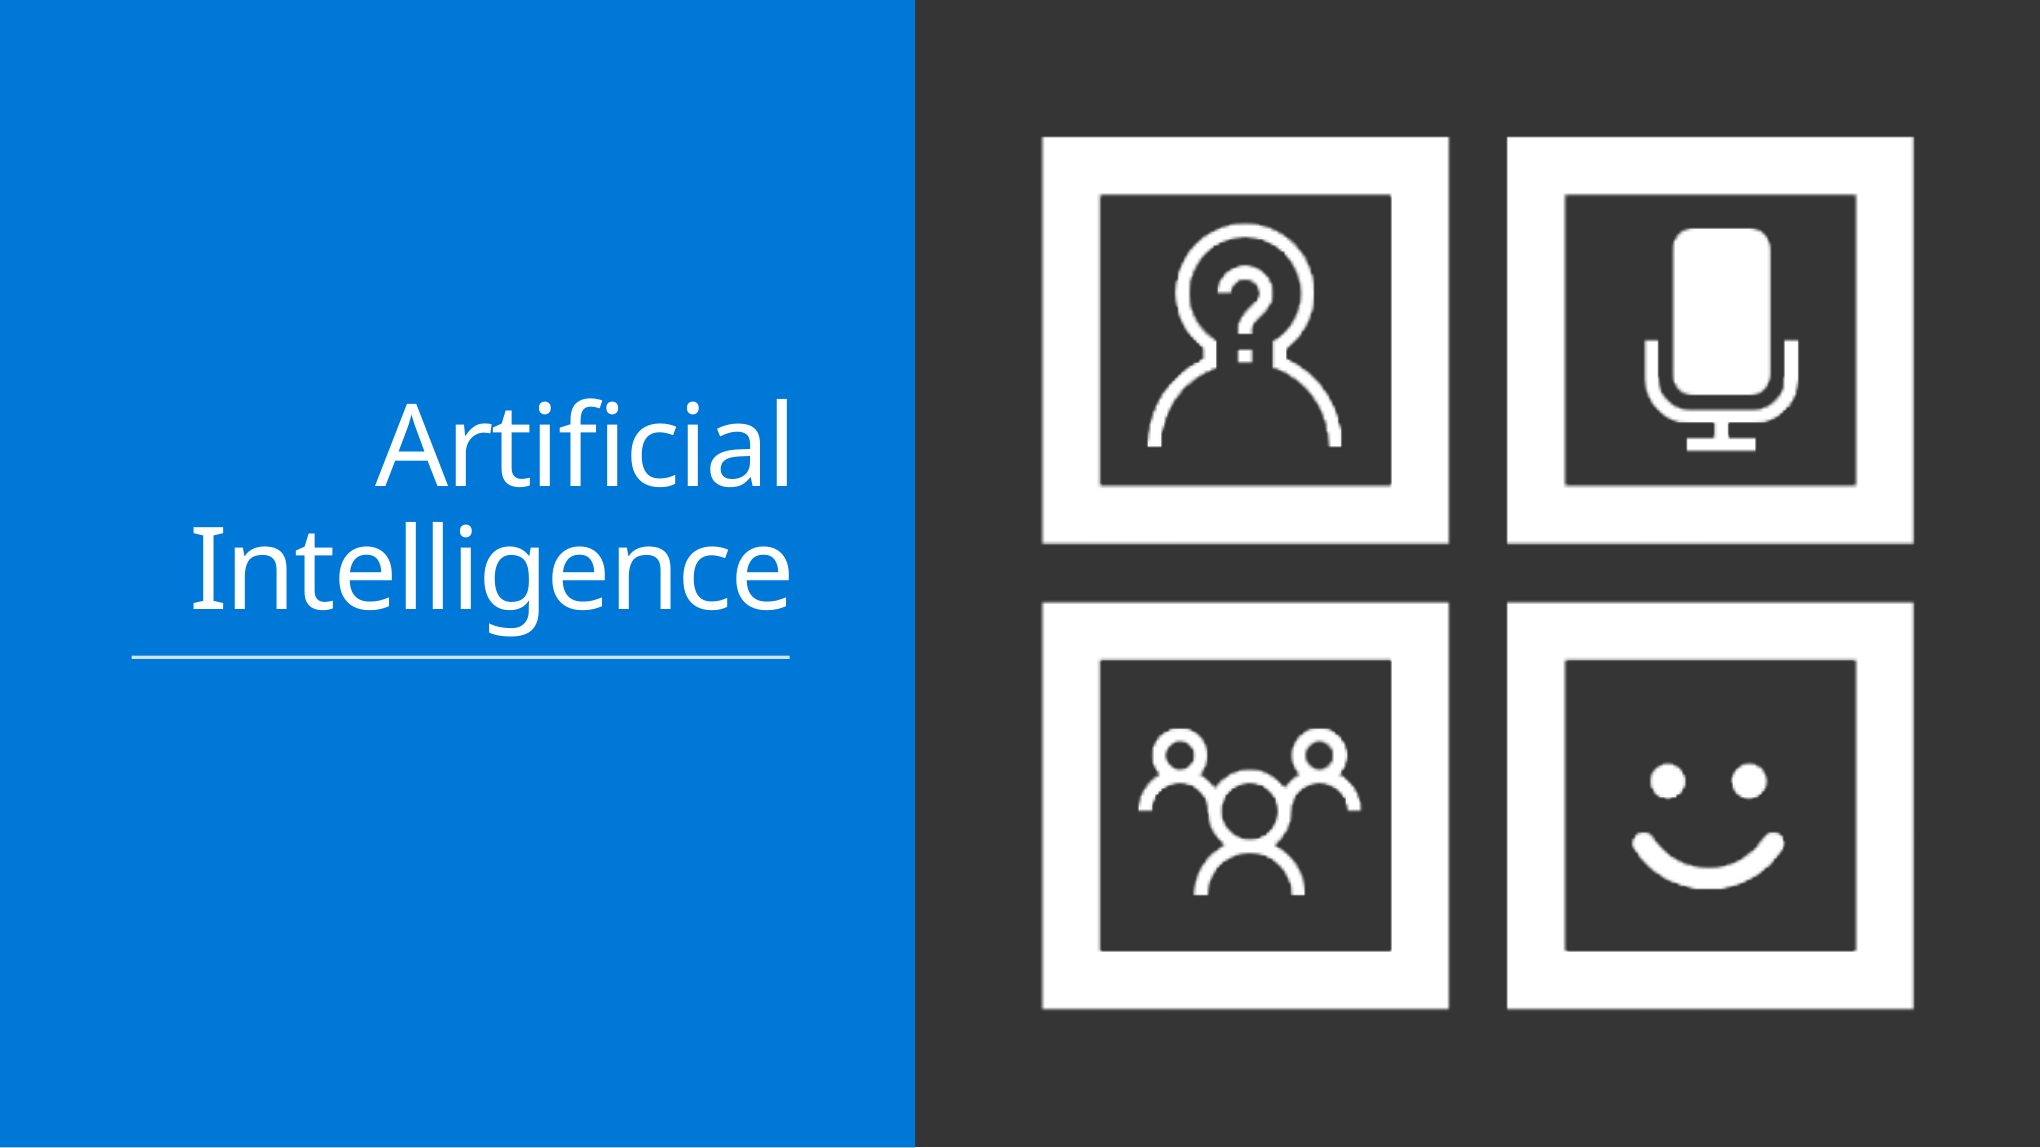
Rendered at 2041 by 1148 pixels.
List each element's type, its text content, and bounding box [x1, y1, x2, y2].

title Artificial Intelligence [106, 134, 811, 643]
text_box [0, 0, 916, 1148]
picture [1019, 116, 1934, 1031]
